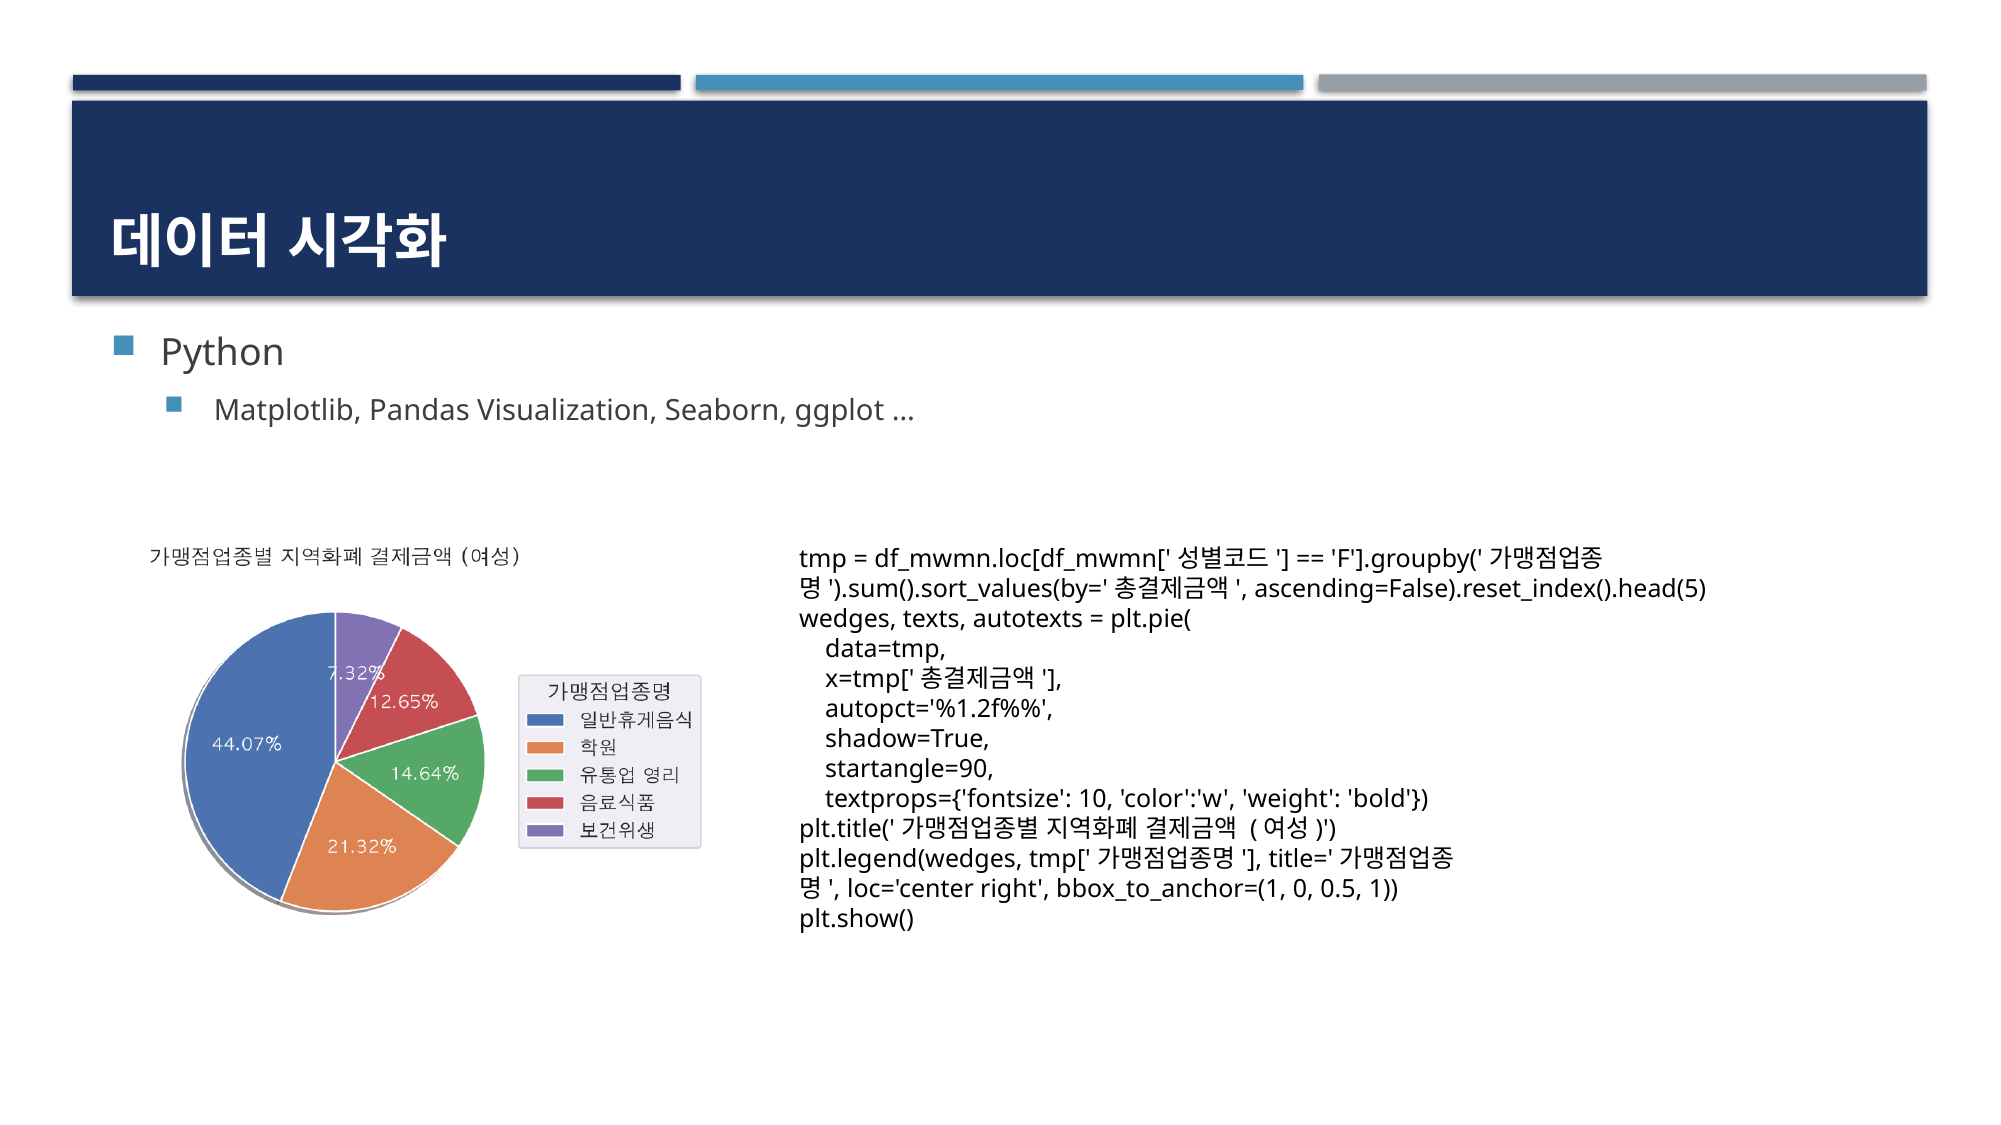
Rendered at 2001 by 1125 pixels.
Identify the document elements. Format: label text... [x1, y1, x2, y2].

picture [134, 534, 712, 926]
text_box tmp = df_mwmn.loc[df_mwmn['성별코드'] == 'F'].groupby('가맹점업종명').sum().sort_values(by='총결제금액', ascending=False).reset_index().head(5) wedges, texts, autotexts = plt.pie( data=tmp, x=tmp['총결제금액'], autopct='%1.2f%%', shadow=True, startangle=90, textprops={'fontsize': 10, 'color':'w', 'weight': 'bold'}) plt.title('가맹점업종별 지역화폐 결제금액 (여성)') plt.legend(wedges, tmp['가맹점업종명'], title='가맹점업종명', loc='center right', bbox_to_anchor=(1, 0, 0.5, 1)) plt.show() [784, 535, 1905, 940]
title 데이터 시각화 [95, 115, 1905, 282]
list Python Matplotlib, Pandas Visualization, Seaborn, ggplot … [95, 305, 1905, 448]
